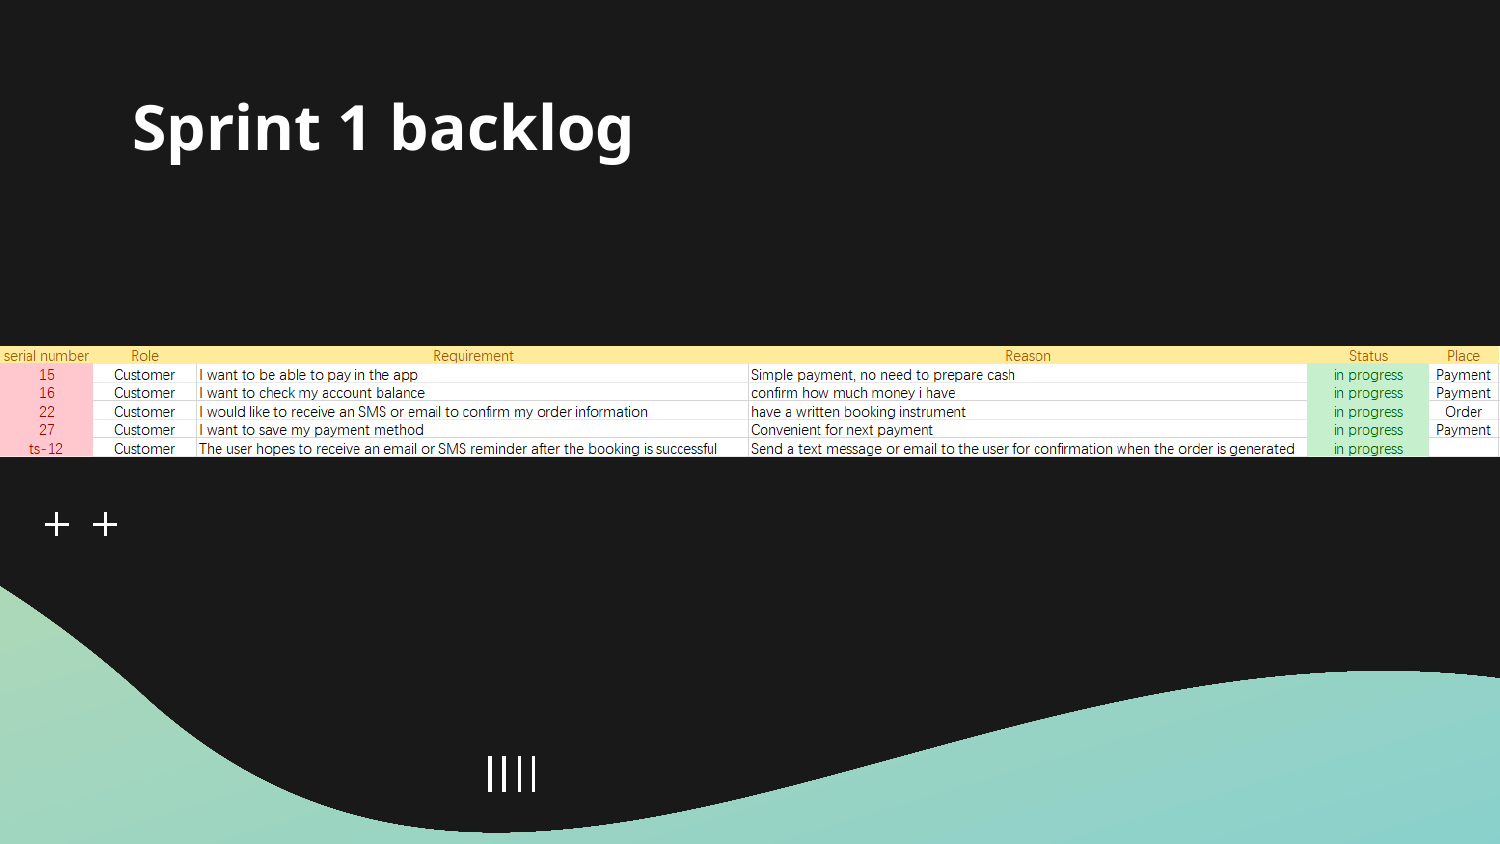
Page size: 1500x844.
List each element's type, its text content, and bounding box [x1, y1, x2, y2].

picture [0, 346, 1500, 457]
title Sprint 1 backlog [117, 72, 1315, 167]
